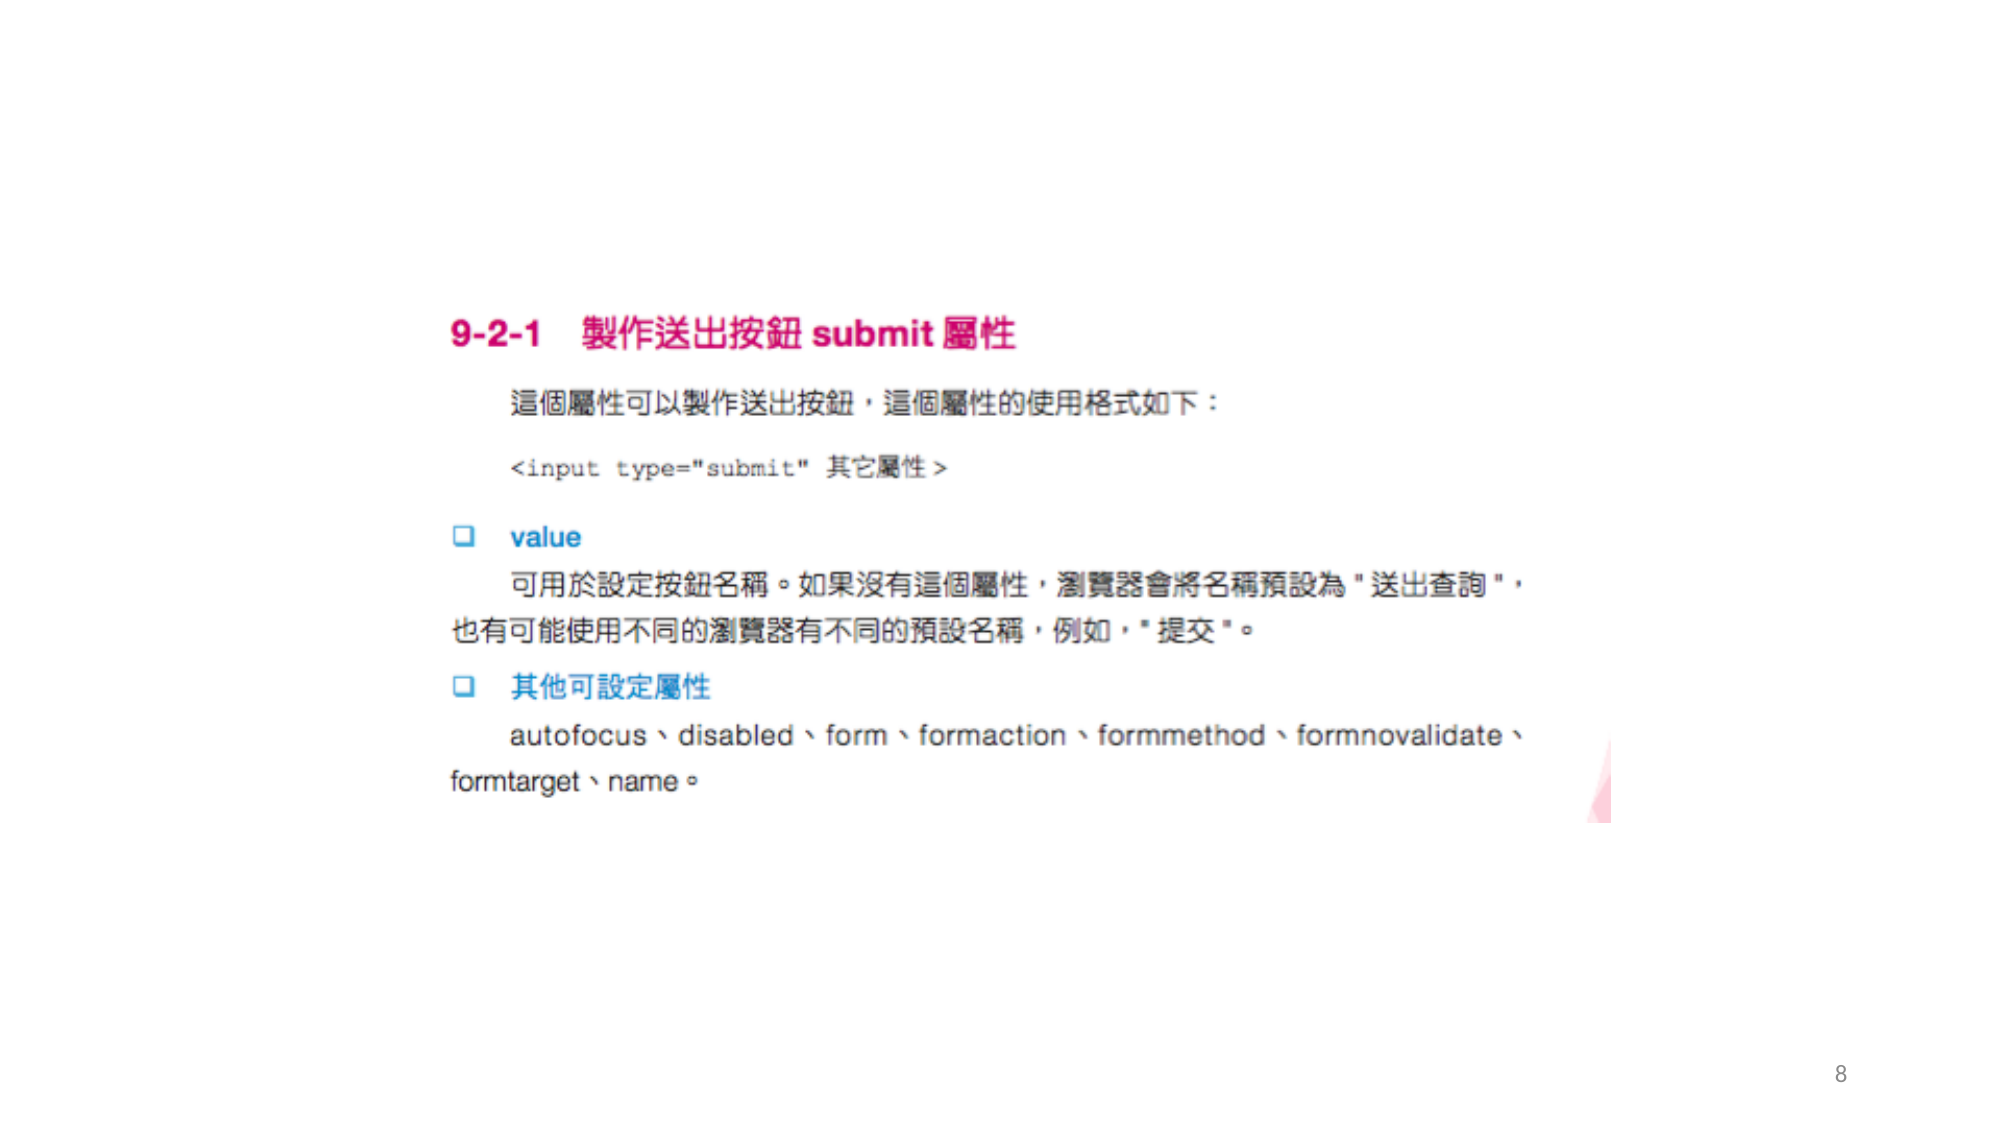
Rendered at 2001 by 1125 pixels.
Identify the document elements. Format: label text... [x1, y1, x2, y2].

picture [387, 299, 1611, 823]
slide_number 8 [1412, 1042, 1863, 1103]
